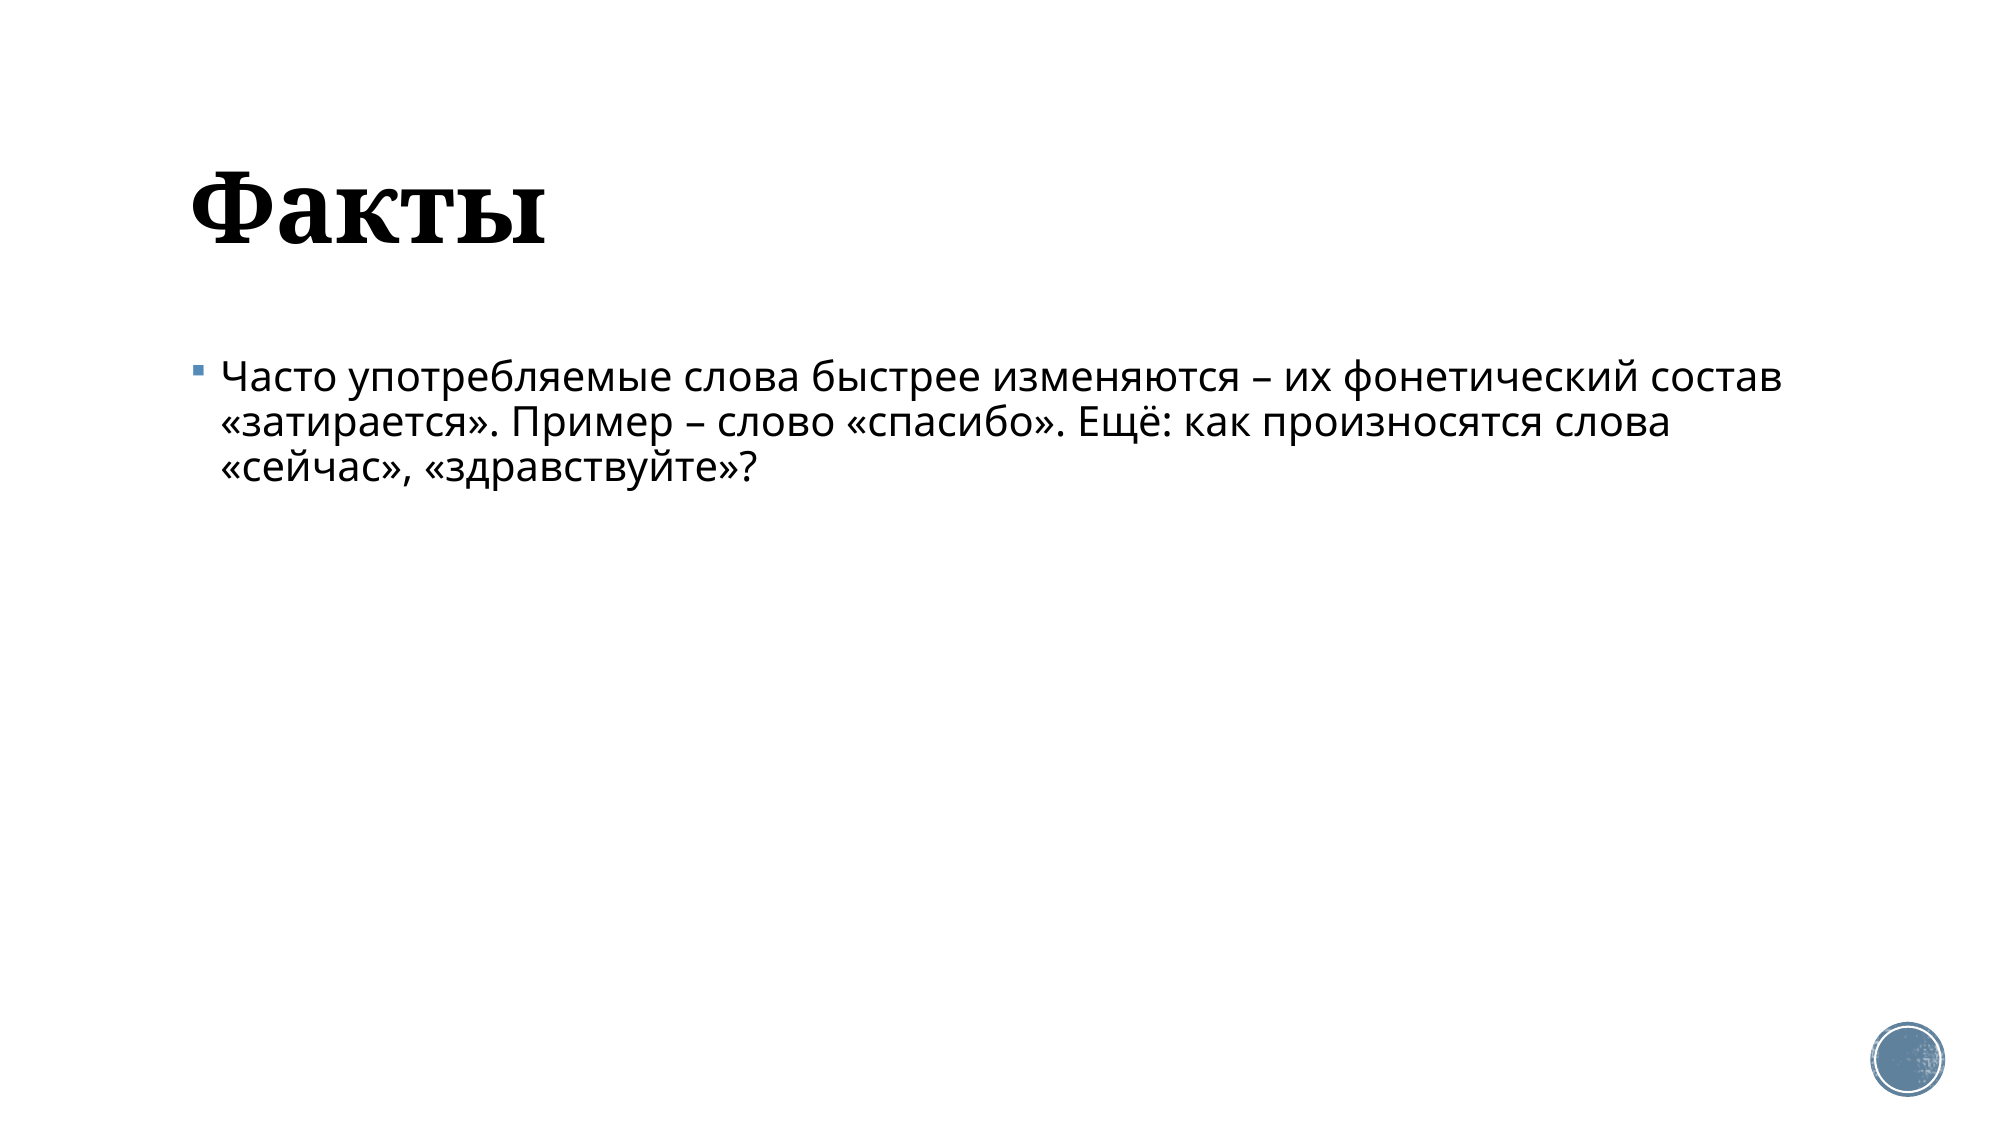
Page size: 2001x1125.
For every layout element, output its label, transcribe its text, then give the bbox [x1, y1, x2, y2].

list Часто употребляемые слова быстрее изменяются – их фонетический состав «затирается». Пример – слово «спасибо». Ещё: как произносятся слова «сейчас», «здравствуйте»? [175, 348, 1826, 1013]
title Факты [175, 79, 1826, 344]
